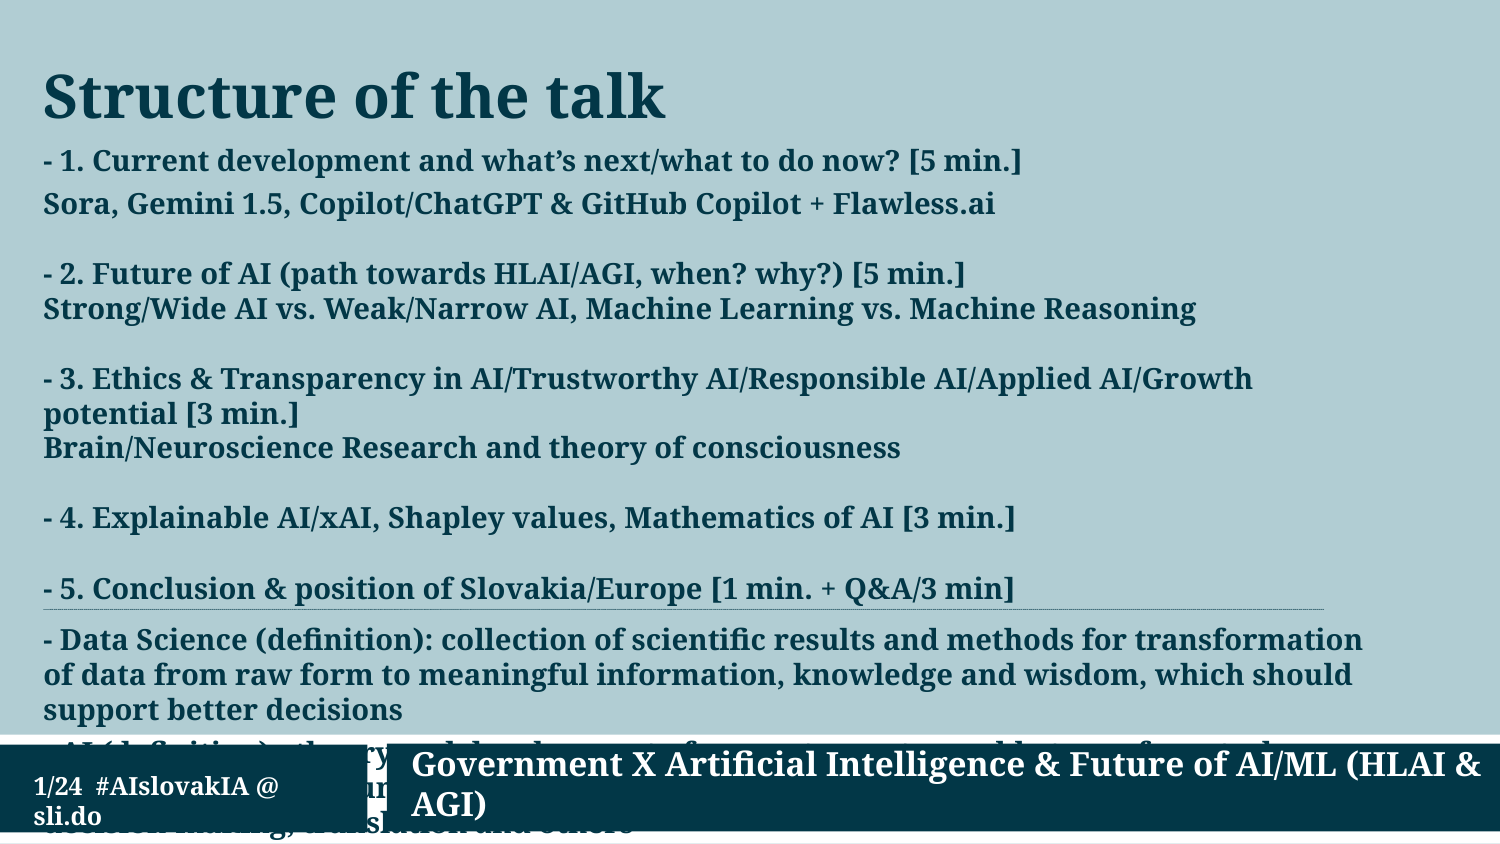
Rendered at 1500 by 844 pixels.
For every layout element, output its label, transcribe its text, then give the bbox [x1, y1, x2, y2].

picture [96, 812, 100, 824]
picture [80, 808, 84, 824]
picture [35, 812, 44, 824]
text_box [561, 421, 762, 484]
text_box Structure of the talk [32, 33, 1475, 156]
text_box - 1. Current development and what’s next/what to do now? [5 min.] Sora, Gemini 1.5, Copilot/ChatGPT & GitHub Copilot + Flawless.ai - 2. Future of AI (path towards HLAI/AGI, when? why?) [5 min.] Strong/Wide AI vs. Weak/Narrow AI, Machine Learning vs. Machine Reasoning - 3. Ethics & Transparency in AI/Trustworthy AI/Responsible AI/Applied AI/Growth potential [3 min.] Brain/Neuroscience Research and theory of consciousness - 4. Explainable AI/xAI, Shapley values, Mathematics of AI [3 min.] - 5. Conclusion & position of Slovakia/Europe [1 min. + Q&A/3 min] —-------------------------------------------------------------------------------------------------------------------------------------------------------------------------------------------------------------------------------------------------------------------------------------------------------------------------------------------------------------------------------------------------------------------------------------------------------------------------------------------------------------------------------------------------------------------------------------------------------------------------------------------------------------- - Data Science (definition): collection of scientific results and methods for transformation of data from raw form to meaningful information, knowledge and wisdom, which should support better decisions - AI (definition) - theory and development of computer systems able to perform tasks normally requiring human intelligence, such as visual perception, speech recognition, decision-making, translation and others [32, 136, 1392, 688]
text_box 1/24 #AIslovakIA @ sli.do [22, 764, 362, 808]
text_box Government X Artificial Intelligence & Future of AI/ML (HLAI & AGI) [400, 740, 1500, 826]
picture [72, 812, 78, 825]
picture [89, 812, 93, 824]
